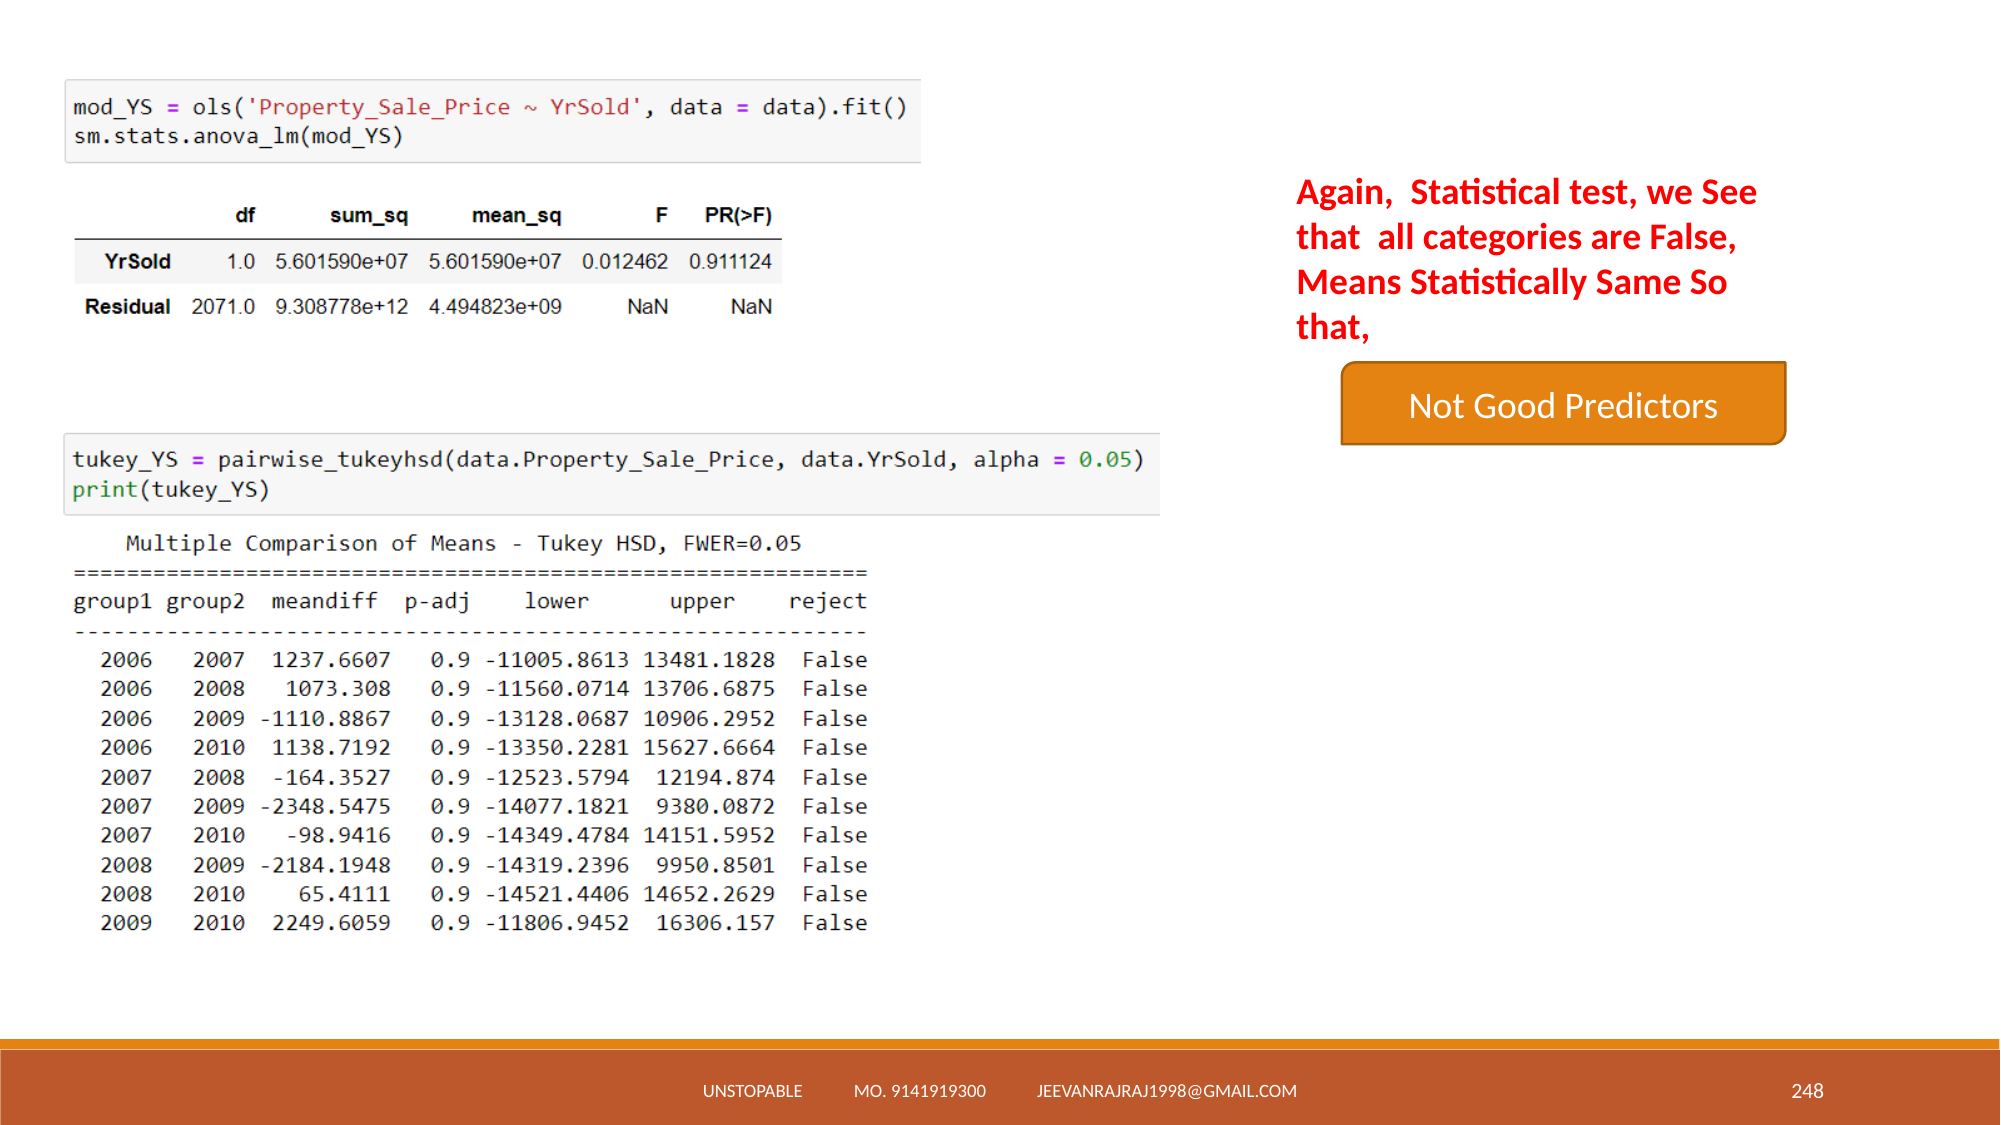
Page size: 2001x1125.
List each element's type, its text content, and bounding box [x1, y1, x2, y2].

text_box Not Good Predictors [1340, 361, 1787, 446]
text_box Again, Statistical test, we See that all categories are False, Means Statistically Same So that, [1281, 159, 1822, 355]
footer unstopable Mo. 9141919300 jeevanrajraj1998@gmail.com [604, 1059, 1396, 1120]
picture [56, 423, 1160, 940]
slide_number 248 [1624, 1059, 1840, 1120]
picture [56, 73, 921, 335]
